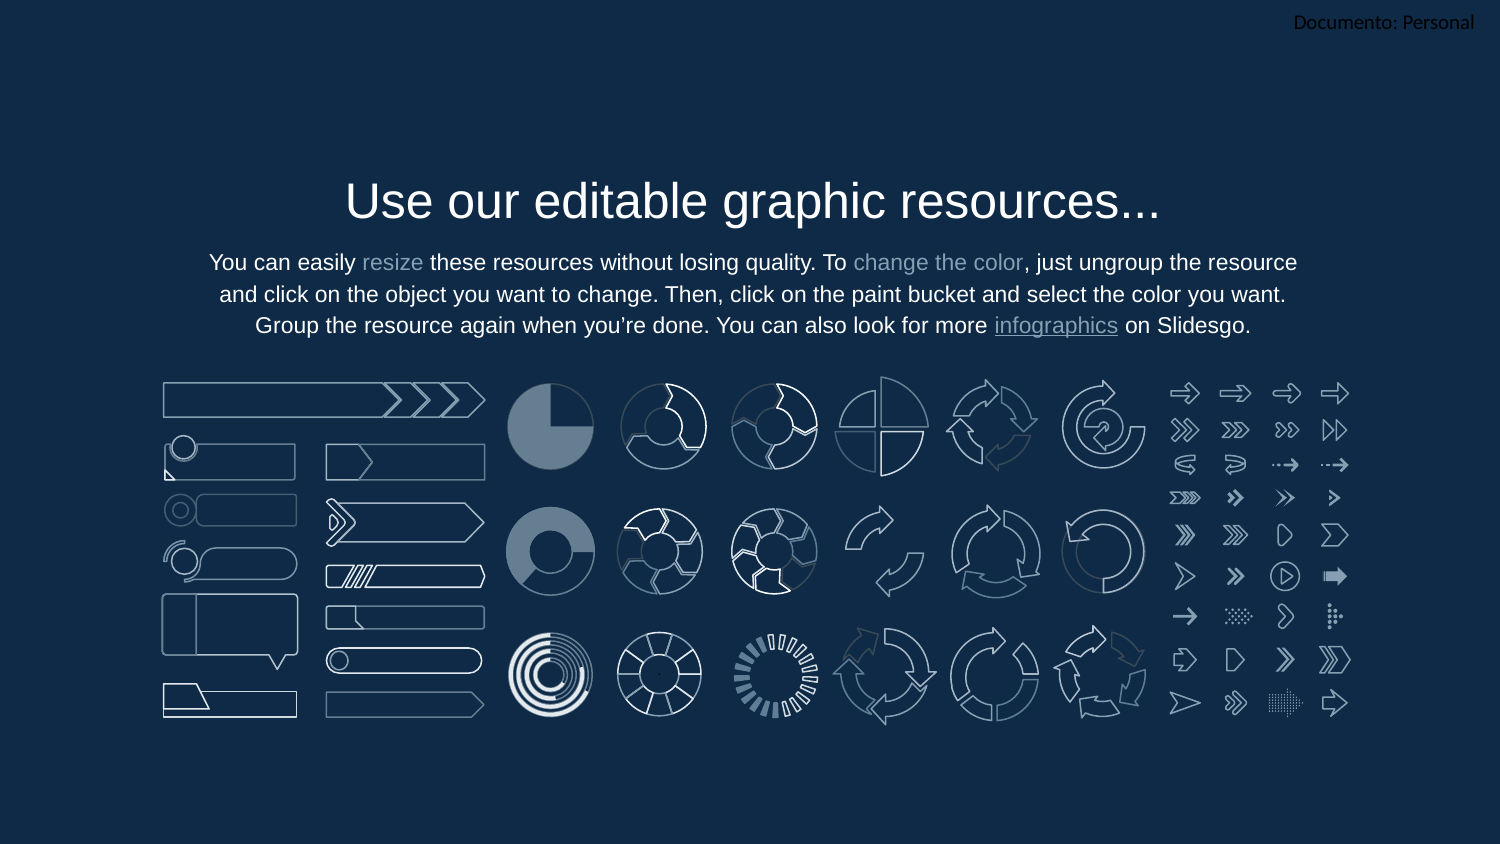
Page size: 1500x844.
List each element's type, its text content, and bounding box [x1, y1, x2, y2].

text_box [834, 376, 929, 477]
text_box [1275, 647, 1296, 672]
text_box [326, 605, 485, 630]
text_box [1270, 561, 1300, 591]
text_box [163, 540, 298, 583]
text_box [1271, 458, 1300, 472]
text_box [1319, 646, 1351, 674]
text_box [326, 692, 484, 718]
text_box [1171, 382, 1200, 404]
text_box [506, 507, 595, 596]
text_box [1273, 383, 1301, 403]
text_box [1268, 688, 1304, 718]
text_box [1278, 524, 1292, 546]
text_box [1274, 422, 1300, 438]
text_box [1174, 524, 1196, 546]
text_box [1226, 567, 1246, 586]
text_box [1222, 422, 1250, 438]
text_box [162, 593, 298, 670]
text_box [1320, 457, 1349, 473]
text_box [1328, 489, 1341, 507]
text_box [507, 383, 594, 470]
text_box [1226, 648, 1245, 671]
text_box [326, 647, 482, 674]
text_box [945, 627, 1039, 721]
text_box [1278, 604, 1294, 629]
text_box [1170, 491, 1201, 504]
text_box [1170, 692, 1201, 714]
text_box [326, 444, 485, 481]
text_box [1174, 648, 1197, 671]
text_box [1053, 625, 1146, 719]
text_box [1227, 488, 1245, 507]
text_box You can easily resize these resources without losing quality. To change the color, just ungroup the resource and click on the object you want to change. Then, click on the paint bucket and select the color you want. Group the resource again when you’re done. You can also look for more infographics on Slidesgo. [175, 251, 1332, 331]
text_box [943, 504, 1041, 598]
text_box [1224, 608, 1254, 625]
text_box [163, 382, 486, 418]
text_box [1326, 602, 1344, 630]
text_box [615, 508, 705, 595]
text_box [734, 634, 818, 718]
text_box [1220, 385, 1251, 402]
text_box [1048, 380, 1145, 469]
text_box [326, 498, 485, 547]
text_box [1274, 488, 1296, 507]
text_box [1321, 524, 1348, 546]
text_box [1223, 525, 1248, 545]
text_box [164, 494, 297, 526]
text_box [1225, 455, 1246, 475]
text_box [1175, 562, 1195, 590]
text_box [326, 564, 485, 588]
title Use our editable graphic resources... [175, 153, 1332, 233]
text_box [1321, 382, 1349, 404]
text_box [730, 508, 819, 595]
text_box [1175, 455, 1195, 475]
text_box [1224, 690, 1248, 715]
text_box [494, 618, 607, 731]
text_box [1323, 419, 1347, 441]
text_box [1171, 418, 1199, 442]
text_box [946, 379, 1038, 472]
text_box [164, 435, 296, 481]
text_box [1173, 607, 1198, 626]
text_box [832, 627, 937, 725]
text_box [163, 683, 297, 718]
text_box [845, 505, 924, 597]
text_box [731, 383, 818, 470]
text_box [617, 632, 702, 717]
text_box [1048, 509, 1146, 594]
text_box [1322, 689, 1348, 717]
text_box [611, 383, 709, 470]
text_box [1322, 566, 1348, 586]
